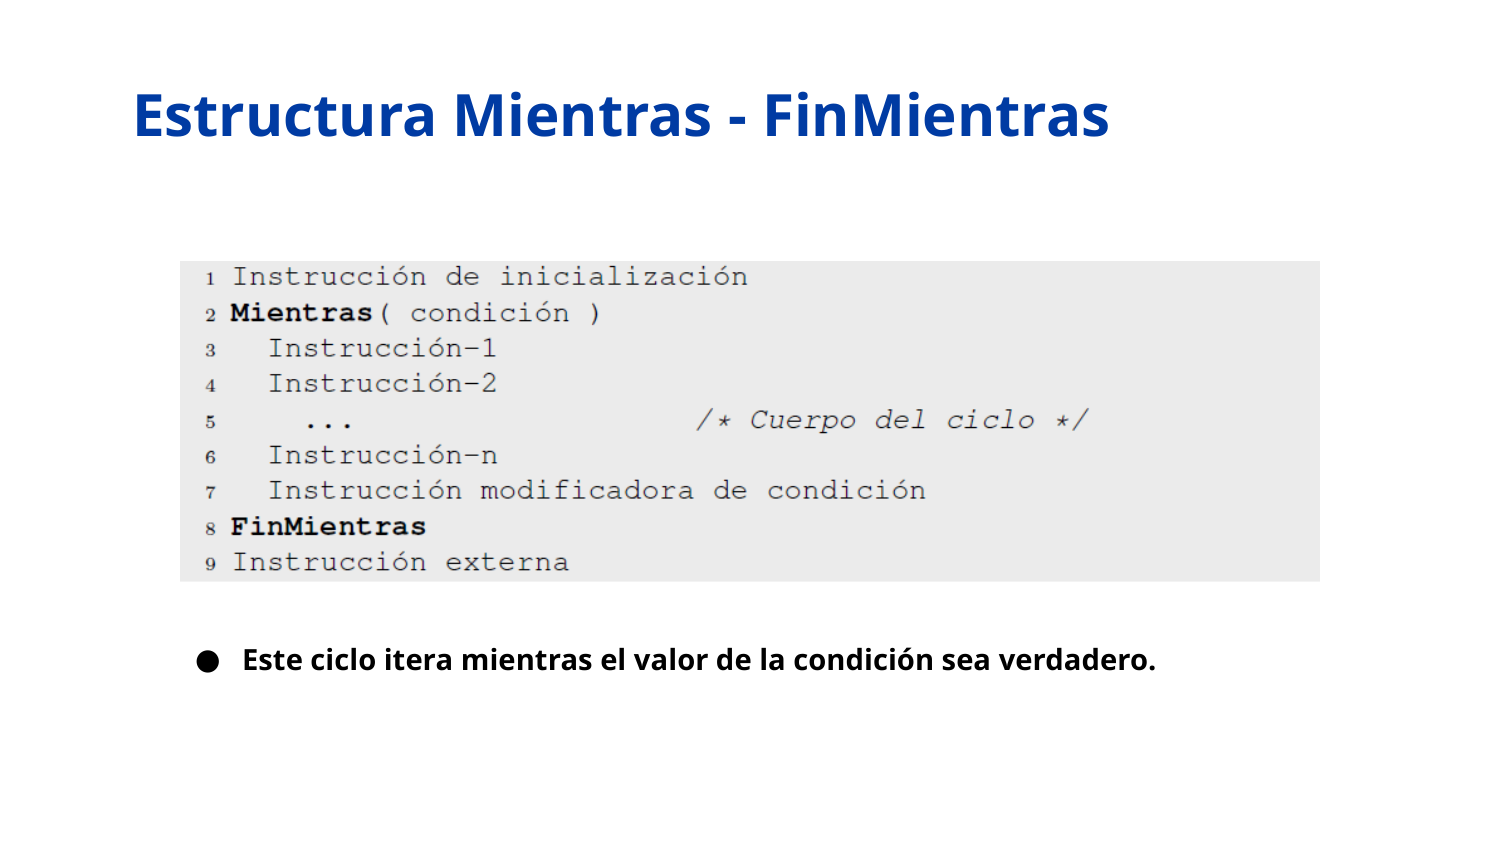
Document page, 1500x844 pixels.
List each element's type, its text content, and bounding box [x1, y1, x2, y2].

text_box Este ciclo itera mientras el valor de la condición sea verdadero. [180, 626, 1320, 748]
title Estructura Mientras - FinMientras [116, 63, 1383, 157]
picture [179, 260, 1320, 583]
